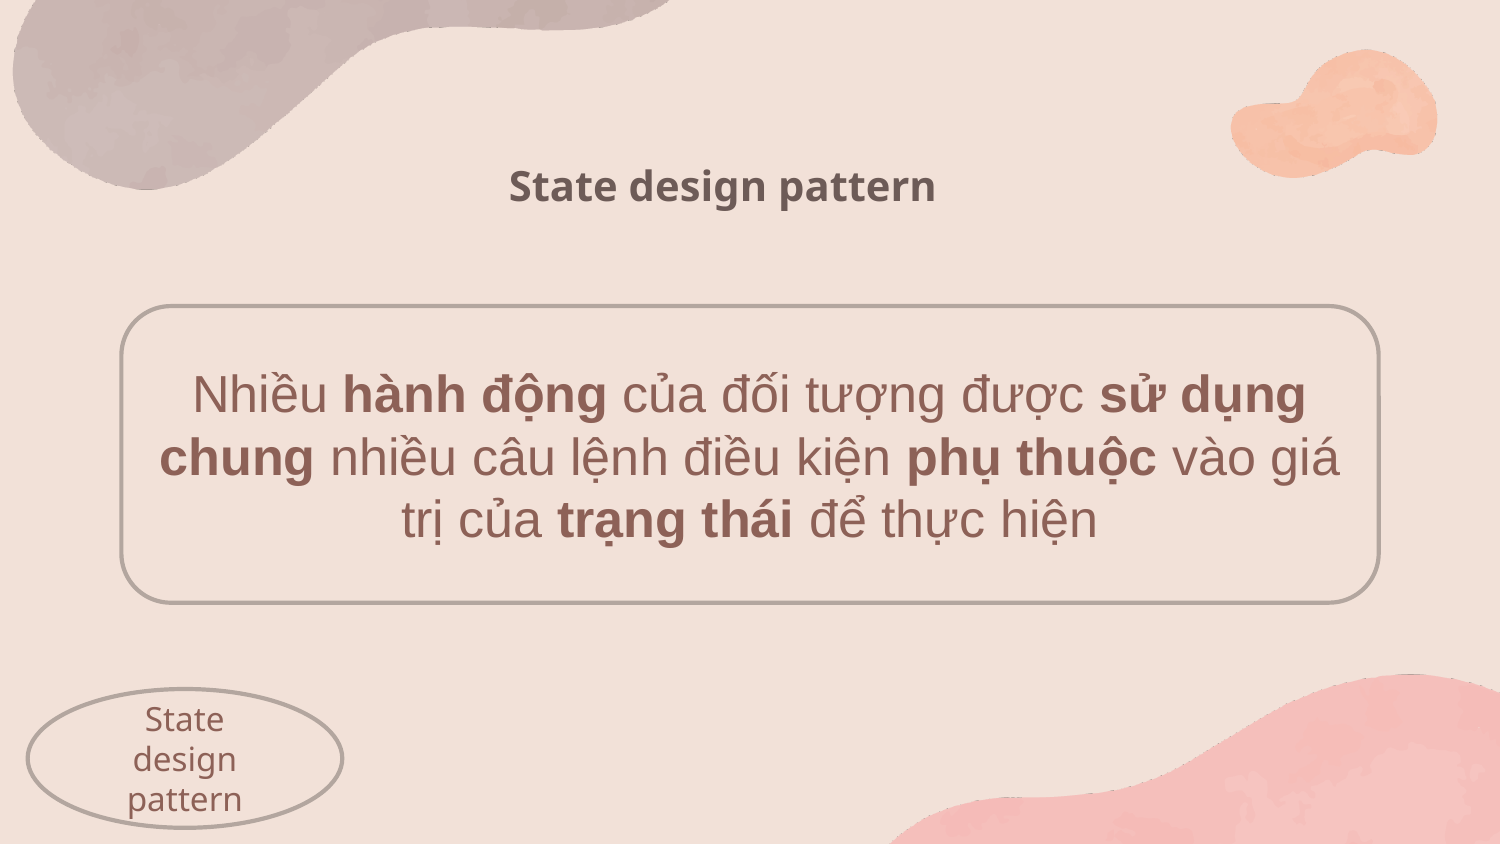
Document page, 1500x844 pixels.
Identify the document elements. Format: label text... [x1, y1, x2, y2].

title State design pattern [348, 141, 1098, 229]
text_box Nhiều hành động của đối tượng được sử dụng chung nhiều câu lệnh điều kiện phụ thuộc vào giá trị của trạng thái để thực hiện [119, 303, 1381, 605]
picture [0, 0, 1500, 844]
text_box State design pattern [25, 686, 345, 830]
